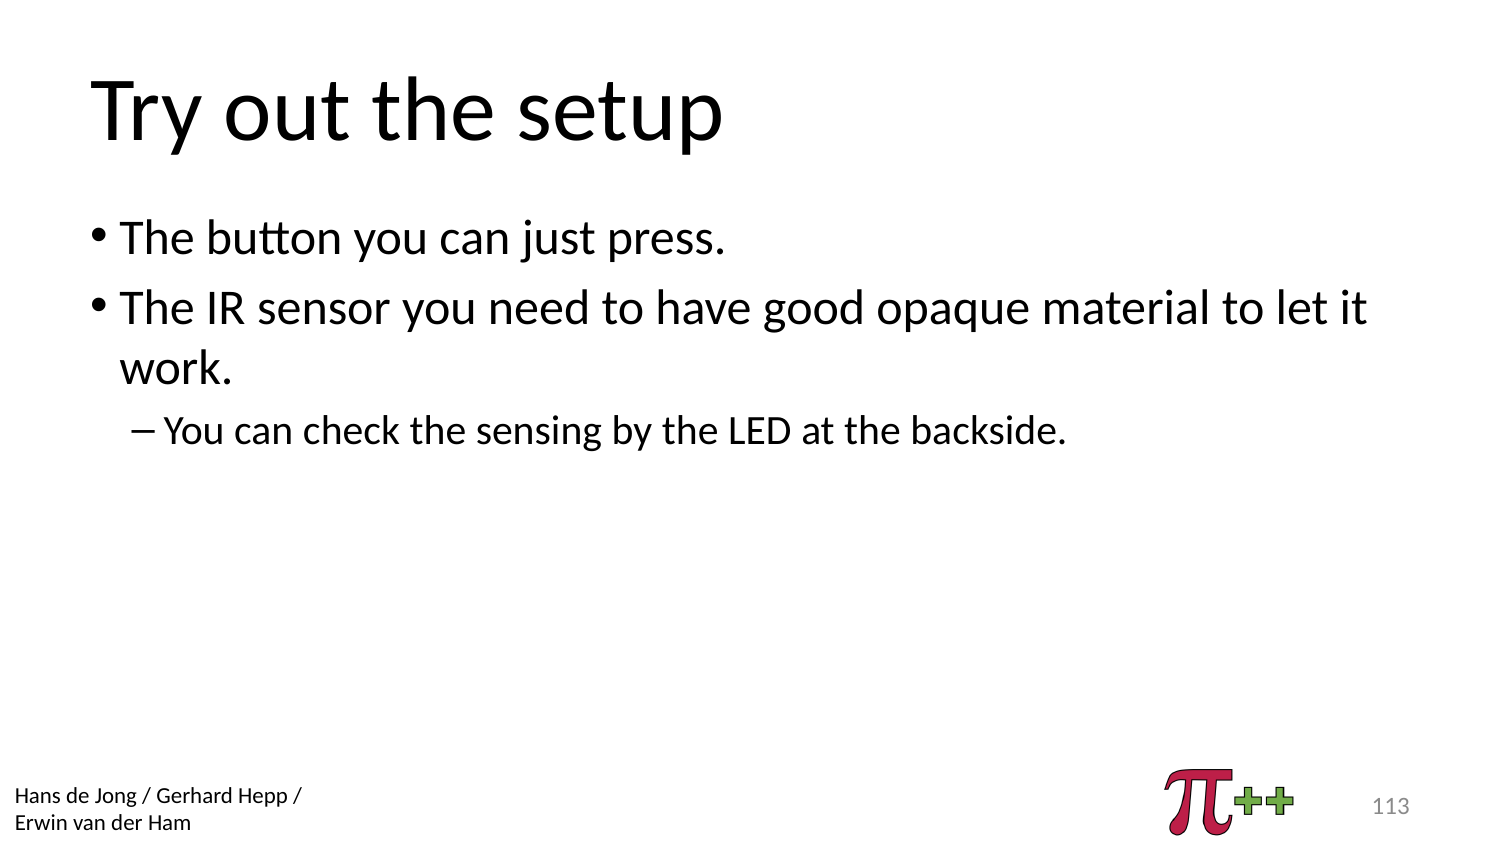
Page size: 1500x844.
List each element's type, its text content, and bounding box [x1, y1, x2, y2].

list The button you can just press. The IR sensor you need to have good opaque material to let it work. You can check the sensing by the LED at the backside. [75, 196, 1425, 754]
slide_number 113 [1340, 782, 1425, 827]
title Try out the setup [75, 33, 1425, 175]
picture [1163, 768, 1294, 836]
